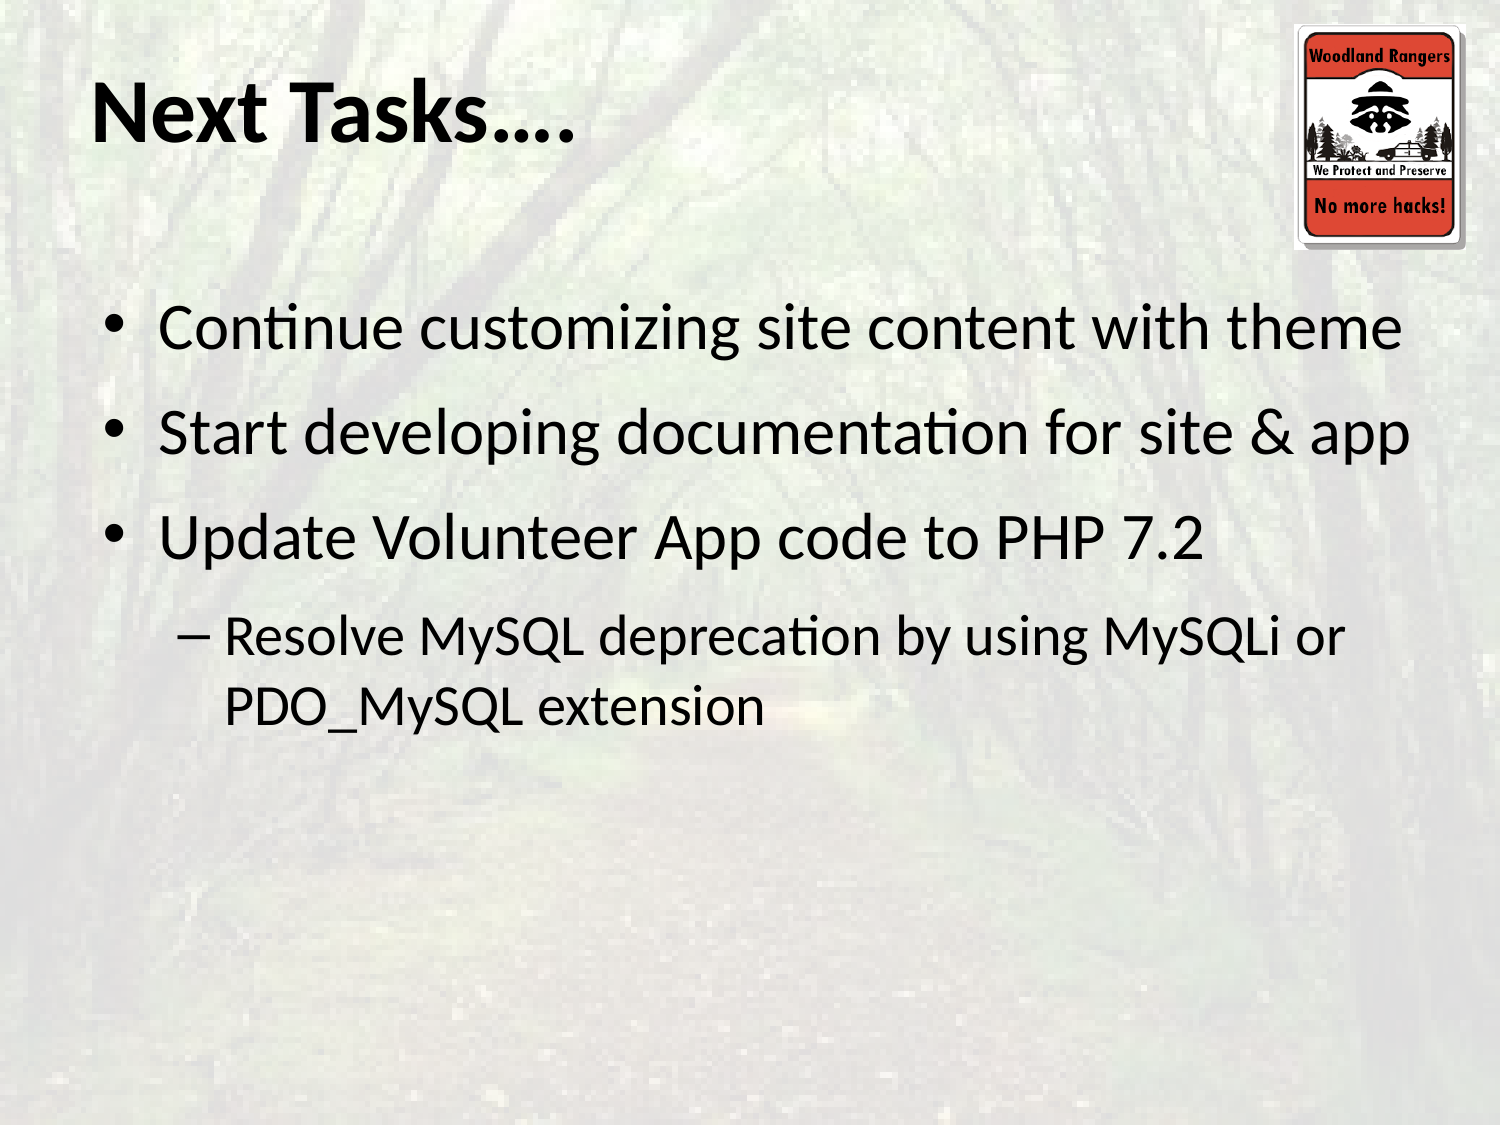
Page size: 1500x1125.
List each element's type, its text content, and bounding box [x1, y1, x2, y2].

picture [1294, 24, 1466, 250]
title Next Tasks…. [75, 12, 1425, 200]
list Continue customizing site content with theme Start developing documentation for site & app Update Volunteer App code to PHP 7.2 Resolve MySQL deprecation by using MySQLi or PDO_MySQL extension [87, 275, 1463, 1000]
